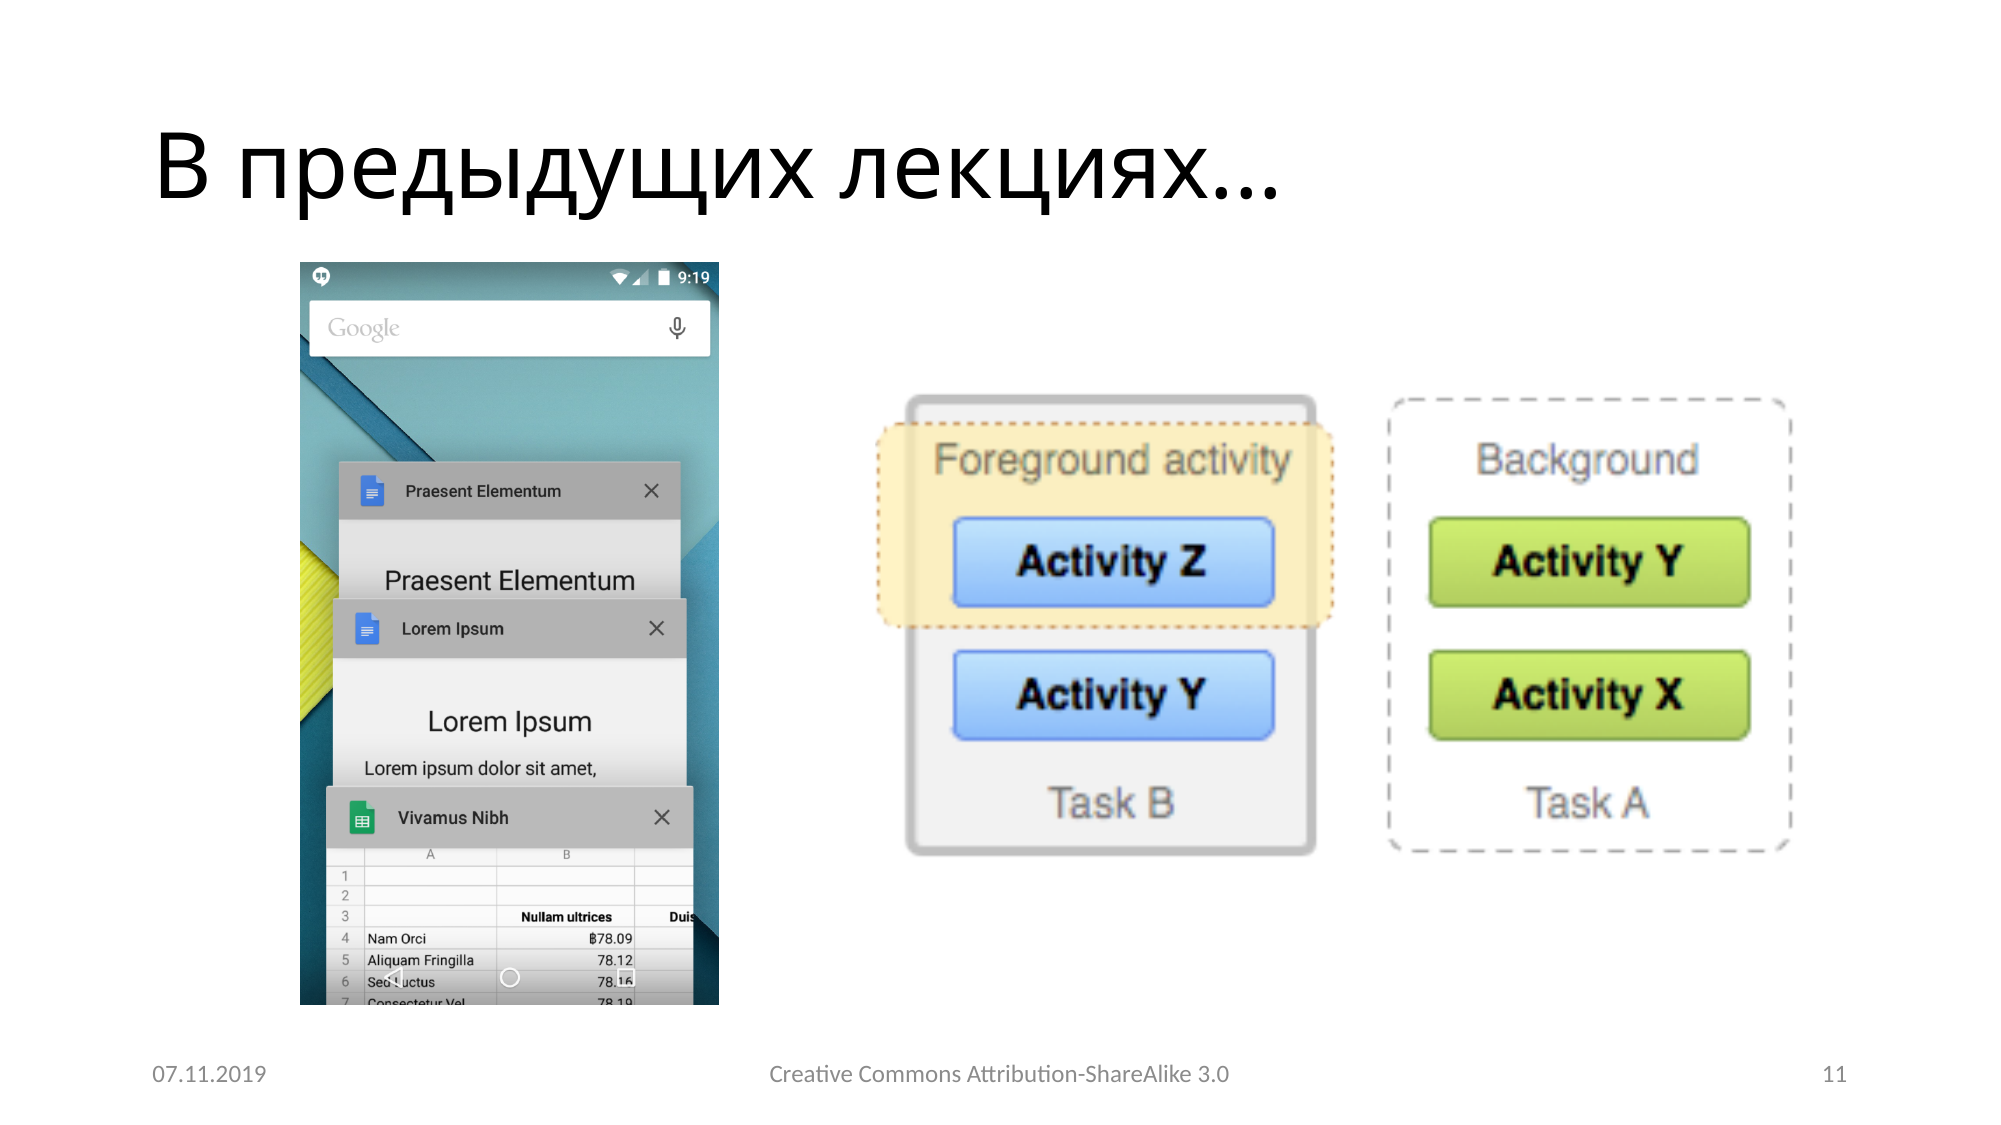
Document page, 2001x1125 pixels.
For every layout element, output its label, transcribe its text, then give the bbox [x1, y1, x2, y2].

title В предыдущих лекциях... [137, 59, 1863, 278]
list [853, 374, 1822, 893]
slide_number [137, 1042, 588, 1103]
picture [300, 262, 719, 1005]
slide_number 11 [1412, 1042, 1863, 1103]
footer Creative Commons Attribution-ShareAlike 3.0 [662, 1042, 1338, 1103]
